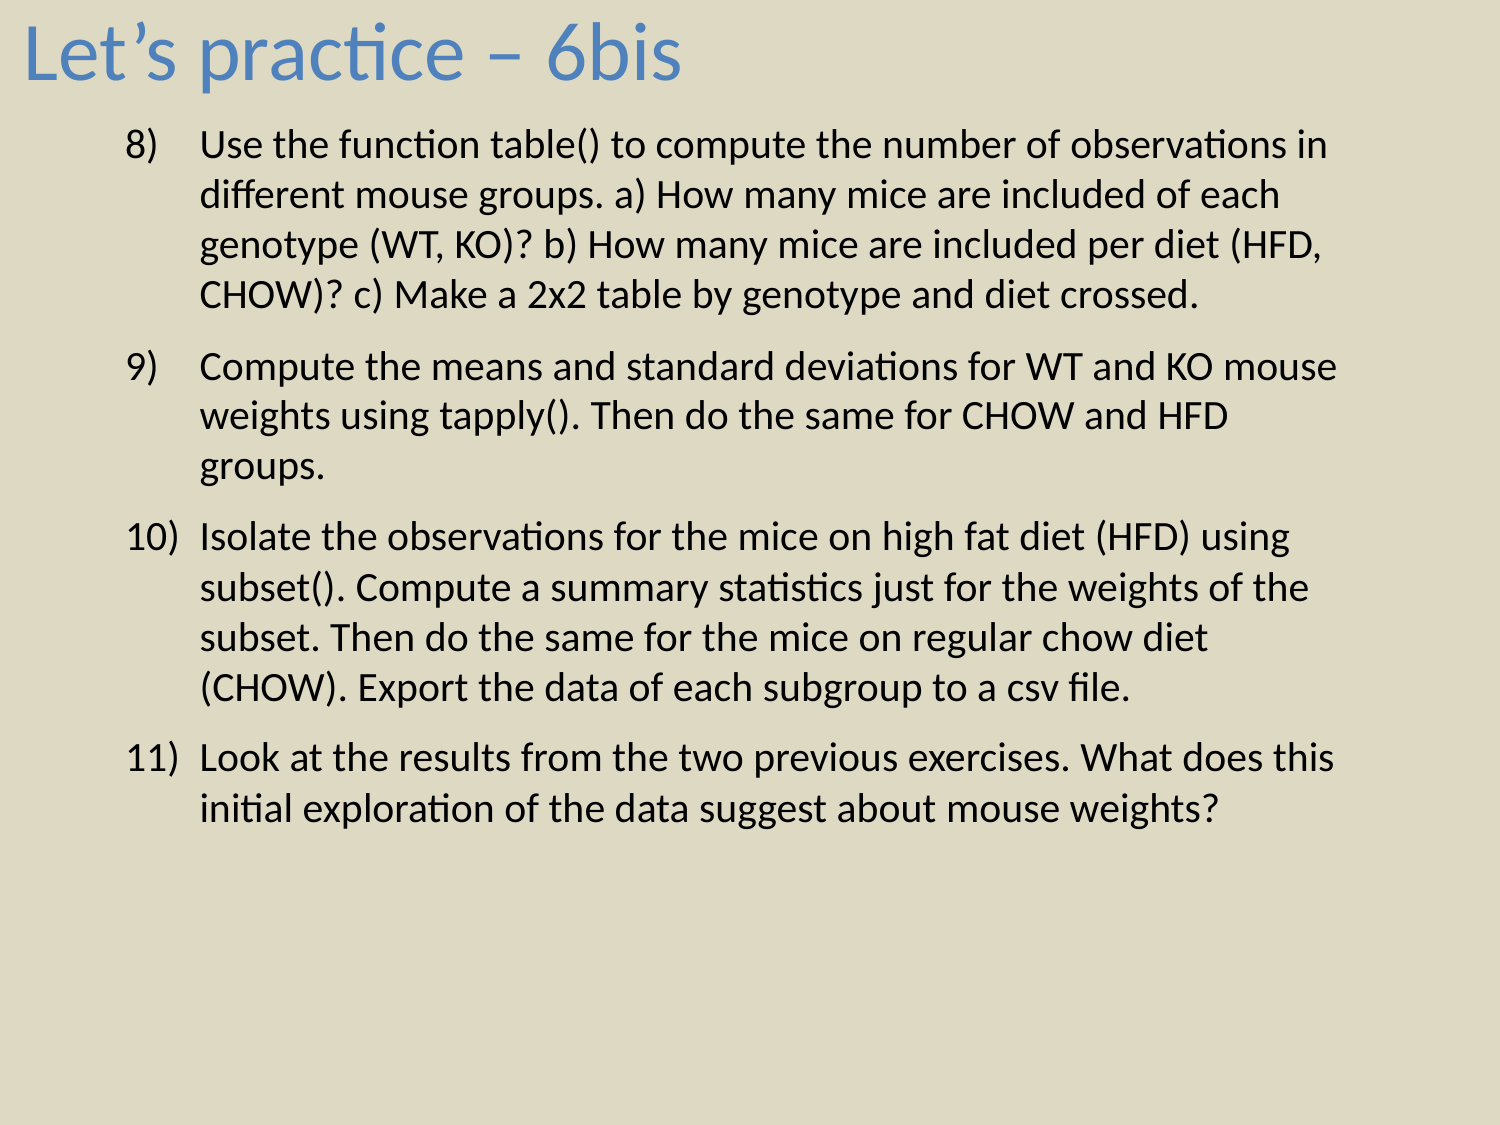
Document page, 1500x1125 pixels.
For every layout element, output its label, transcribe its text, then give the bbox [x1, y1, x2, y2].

text_box Use the function table() to compute the number of observations in different mouse groups. a) How many mice are included of each genotype (WT, KO)? b) How many mice are included per diet (HFD, CHOW)? c) Make a 2x2 table by genotype and diet crossed. Compute the means and standard deviations for WT and KO mouse weights using tapply(). Then do the same for CHOW and HFD groups. Isolate the observations for the mice on high fat diet (HFD) using subset(). Compute a summary statistics just for the weights of the subset. Then do the same for the mice on regular chow diet (CHOW). Export the data of each subgroup to a csv file. Look at the results from the two previous exercises. What does this initial exploration of the data suggest about mouse weights? [34, 109, 1355, 1097]
text_box Let’s practice – 6bis [0, 18, 1301, 99]
